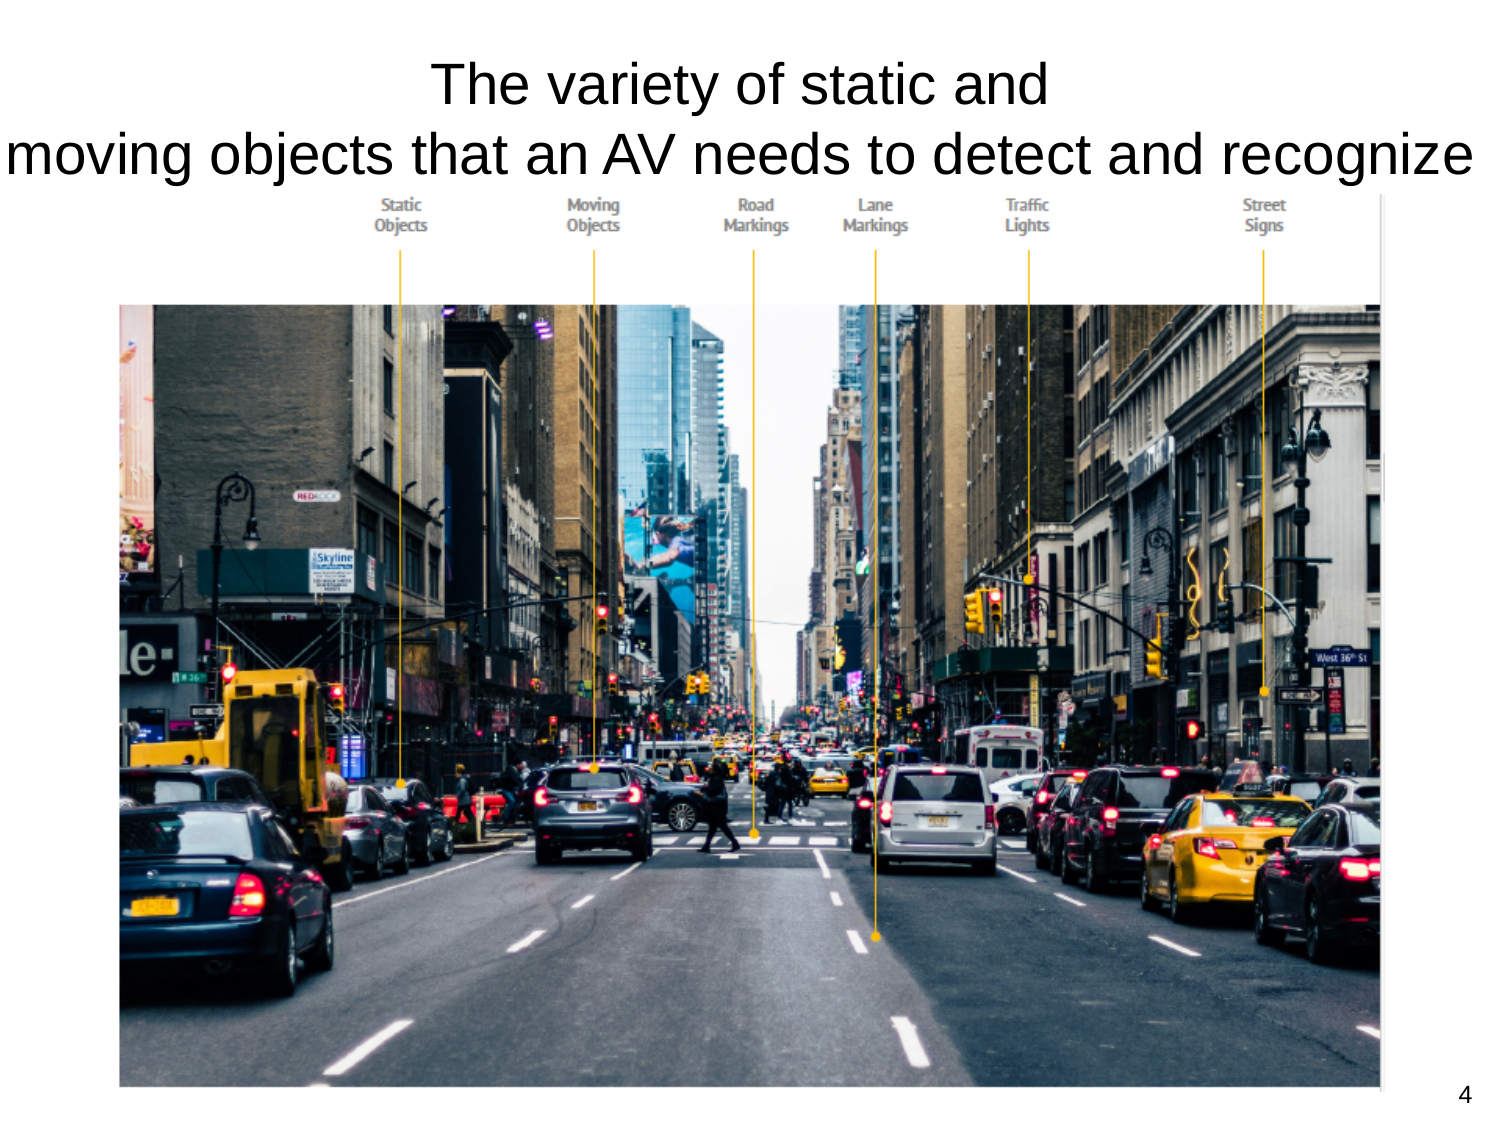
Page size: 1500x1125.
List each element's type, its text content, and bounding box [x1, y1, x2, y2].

slide_number 4 [1137, 1070, 1488, 1112]
title The variety of static and moving objects that an AV needs to detect and recognize [0, 44, 1500, 188]
picture [115, 193, 1385, 1092]
